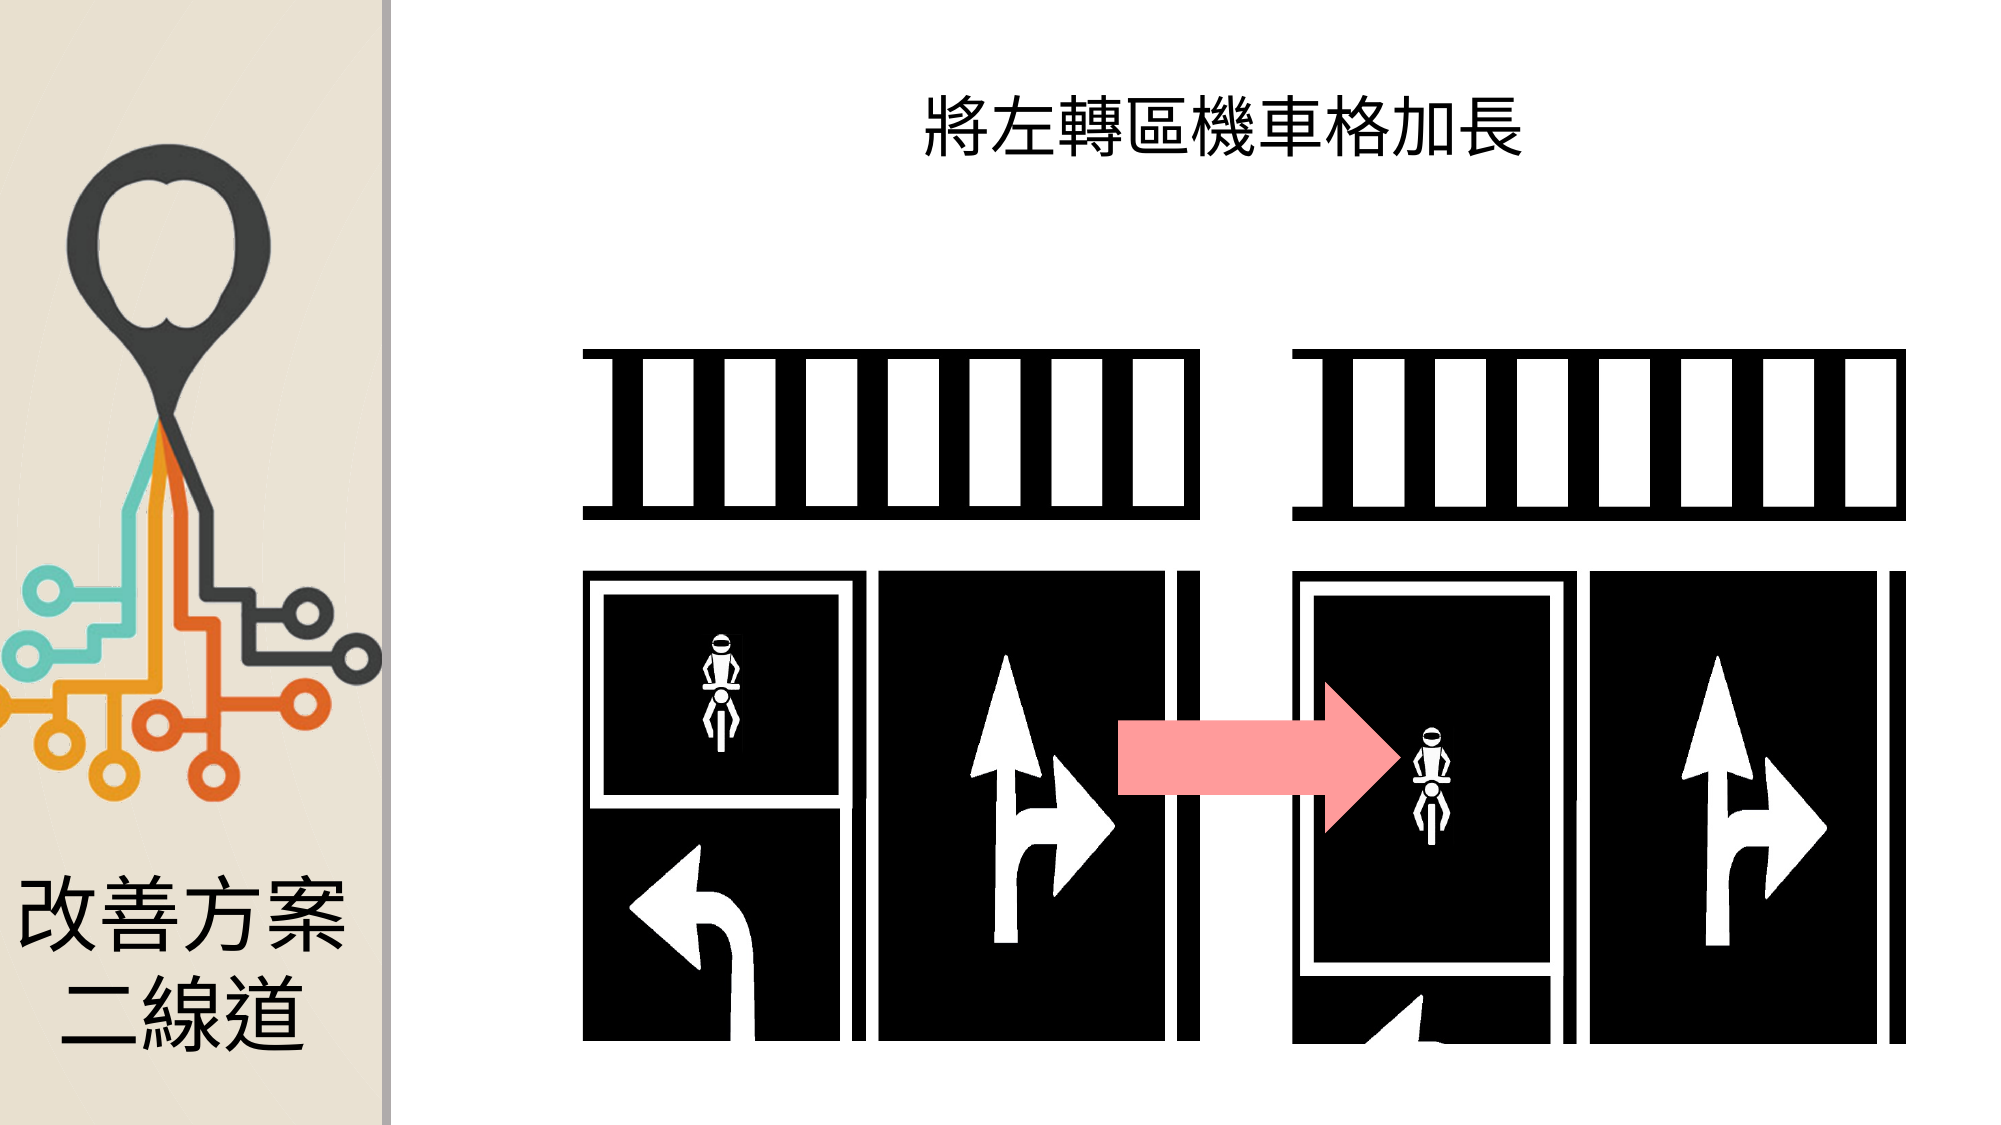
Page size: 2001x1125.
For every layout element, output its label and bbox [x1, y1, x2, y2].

text_box [0, 0, 2000, 1125]
picture [582, 349, 1200, 1041]
picture [1292, 349, 1906, 1044]
